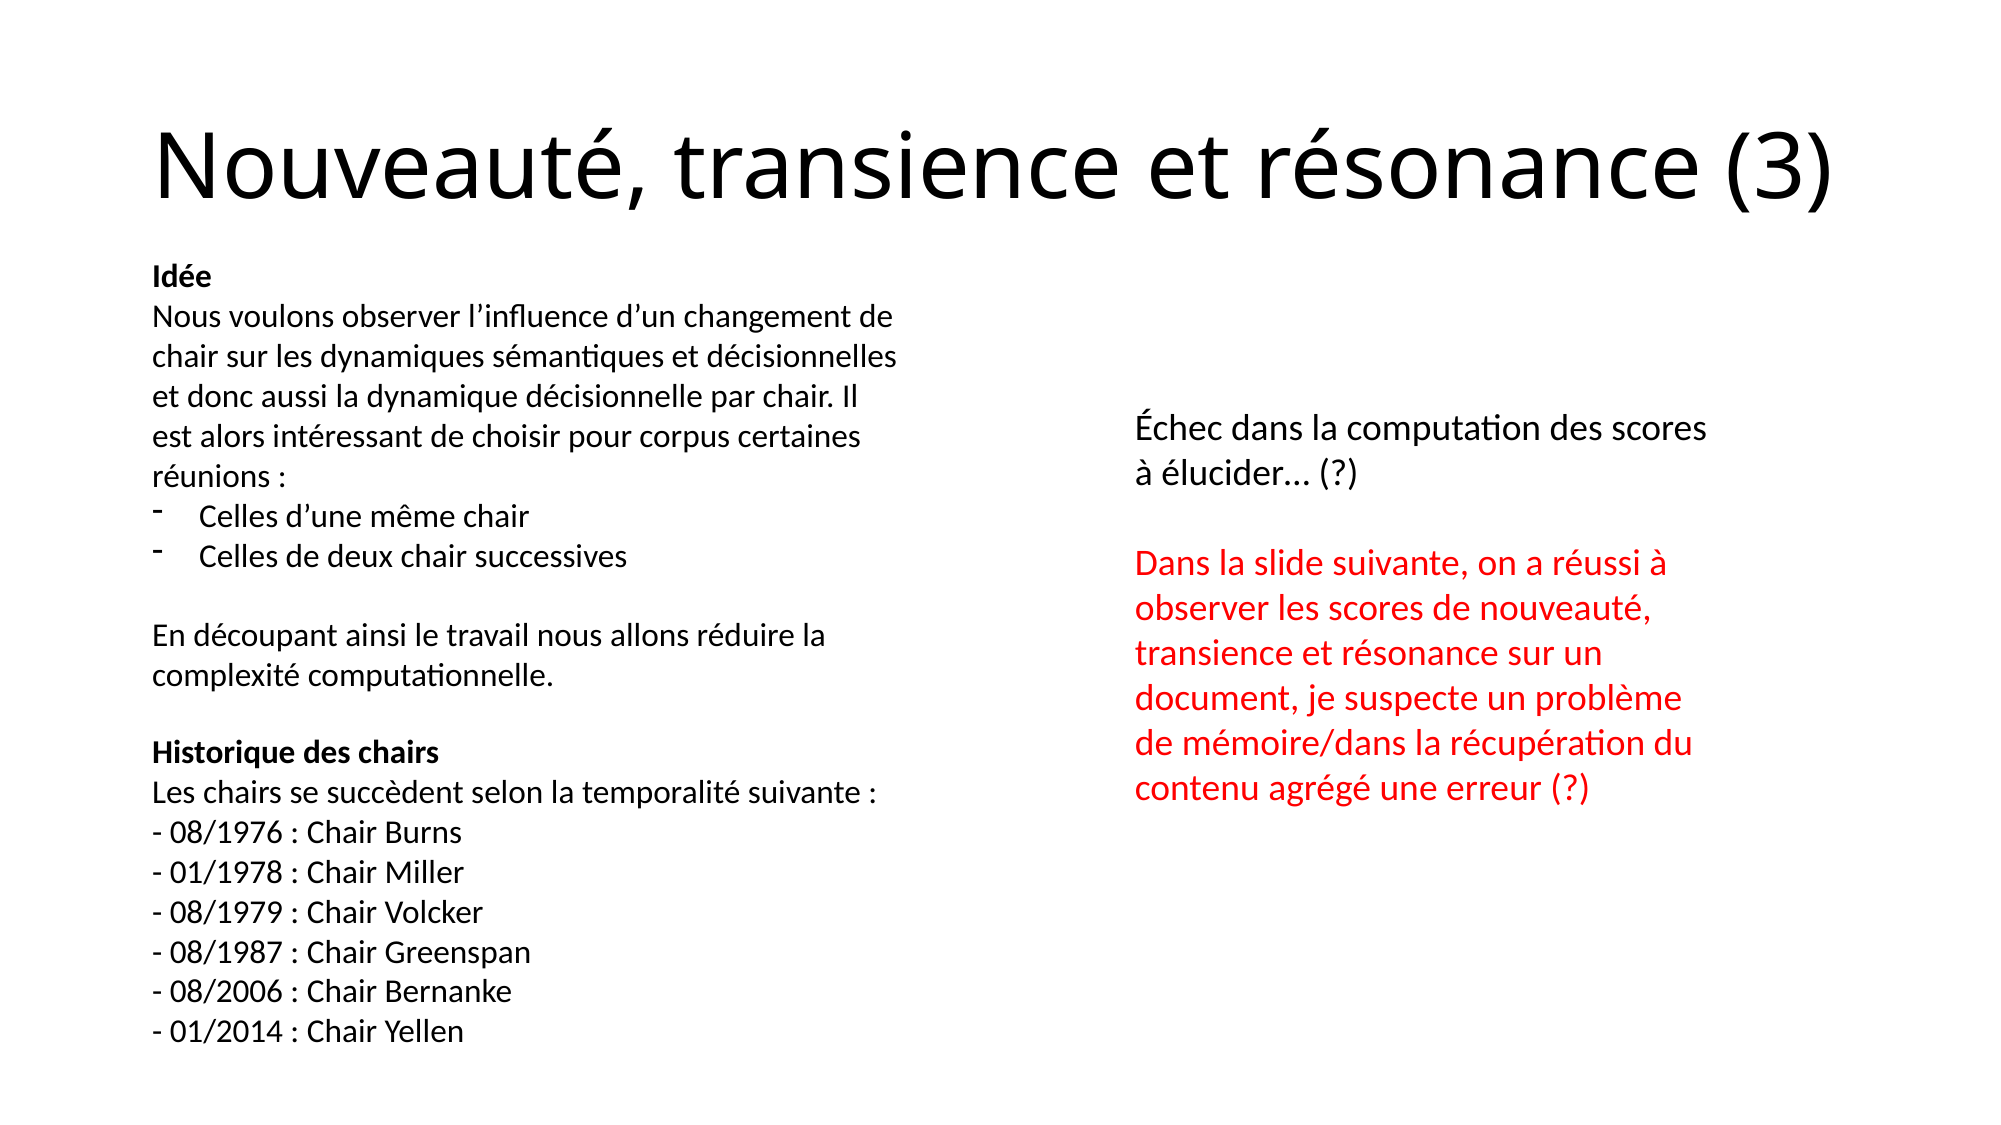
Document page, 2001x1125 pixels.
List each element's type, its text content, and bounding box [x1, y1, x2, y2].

text_box Échec dans la computation des scores à élucider… (?) Dans la slide suivante, on a réussi à observer les scores de nouveauté, transience et résonance sur un document, je suspecte un problème de mémoire/dans la récupération du contenu agrégé une erreur (?) [1120, 396, 1730, 816]
text_box Idée Nous voulons observer l’influence d’un changement de chair sur les dynamiques sémantiques et décisionnelles et donc aussi la dynamique décisionnelle par chair. Il est alors intéressant de choisir pour corpus certaines réunions : Celles d’une même chair Celles de deux chair successives En découpant ainsi le travail nous allons réduire la complexité computationnelle. [137, 246, 918, 722]
text_box Historique des chairs Les chairs se succèdent selon la temporalité suivante : - 08/1976 : Chair Burns - 01/1978 : Chair Miller - 08/1979 : Chair Volcker - 08/1987 : Chair Greenspan - 08/2006 : Chair Bernanke - 01/2014 : Chair Yellen [137, 722, 918, 1057]
title Nouveauté, transience et résonance (3) [137, 59, 1863, 278]
